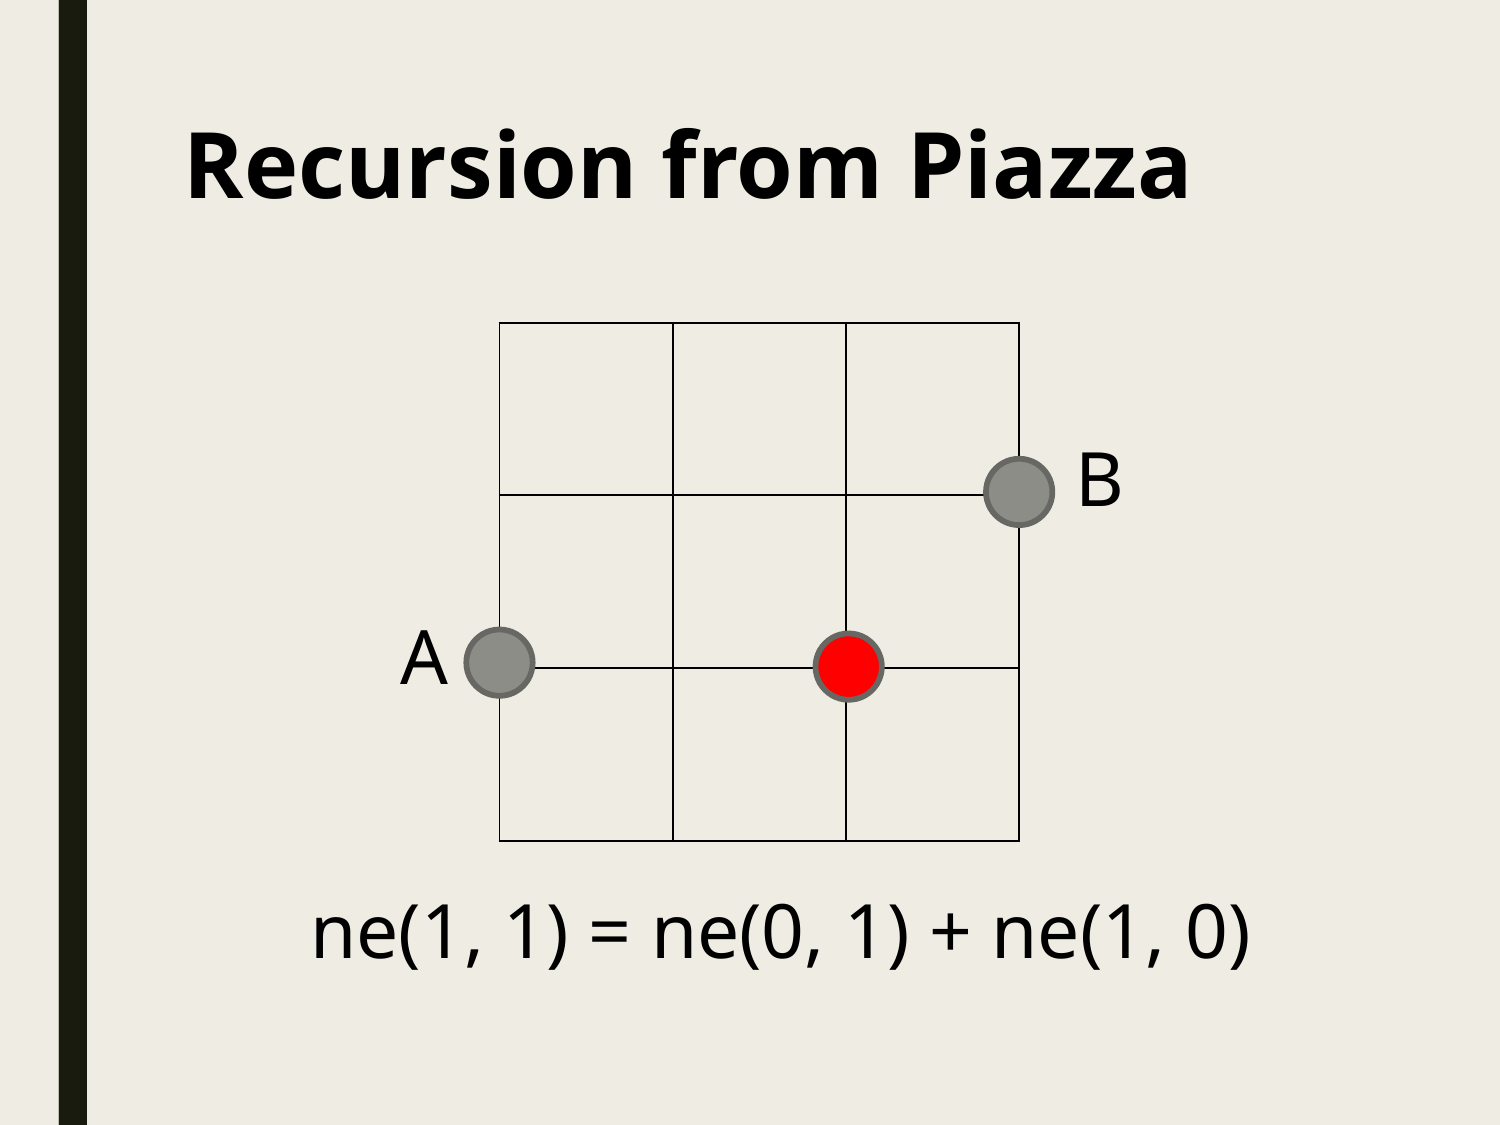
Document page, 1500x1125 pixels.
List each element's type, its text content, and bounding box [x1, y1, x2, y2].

table_cell [847, 496, 1018, 667]
table_header [674, 324, 845, 494]
table_cell [674, 496, 845, 667]
table_header [500, 324, 672, 494]
text_box A [386, 602, 445, 708]
text_box [463, 626, 536, 699]
text_box [983, 455, 1056, 528]
table_cell [500, 669, 672, 840]
text_box B [1060, 424, 1120, 530]
table_cell [500, 496, 672, 667]
table_header [847, 324, 1018, 494]
text_box [812, 630, 885, 703]
table_cell [674, 669, 845, 840]
title Recursion from Piazza [168, 112, 1351, 357]
text_box ne(1, 1) = ne(0, 1) + ne(1, 0) [233, 875, 1328, 981]
table_cell [847, 669, 1018, 840]
